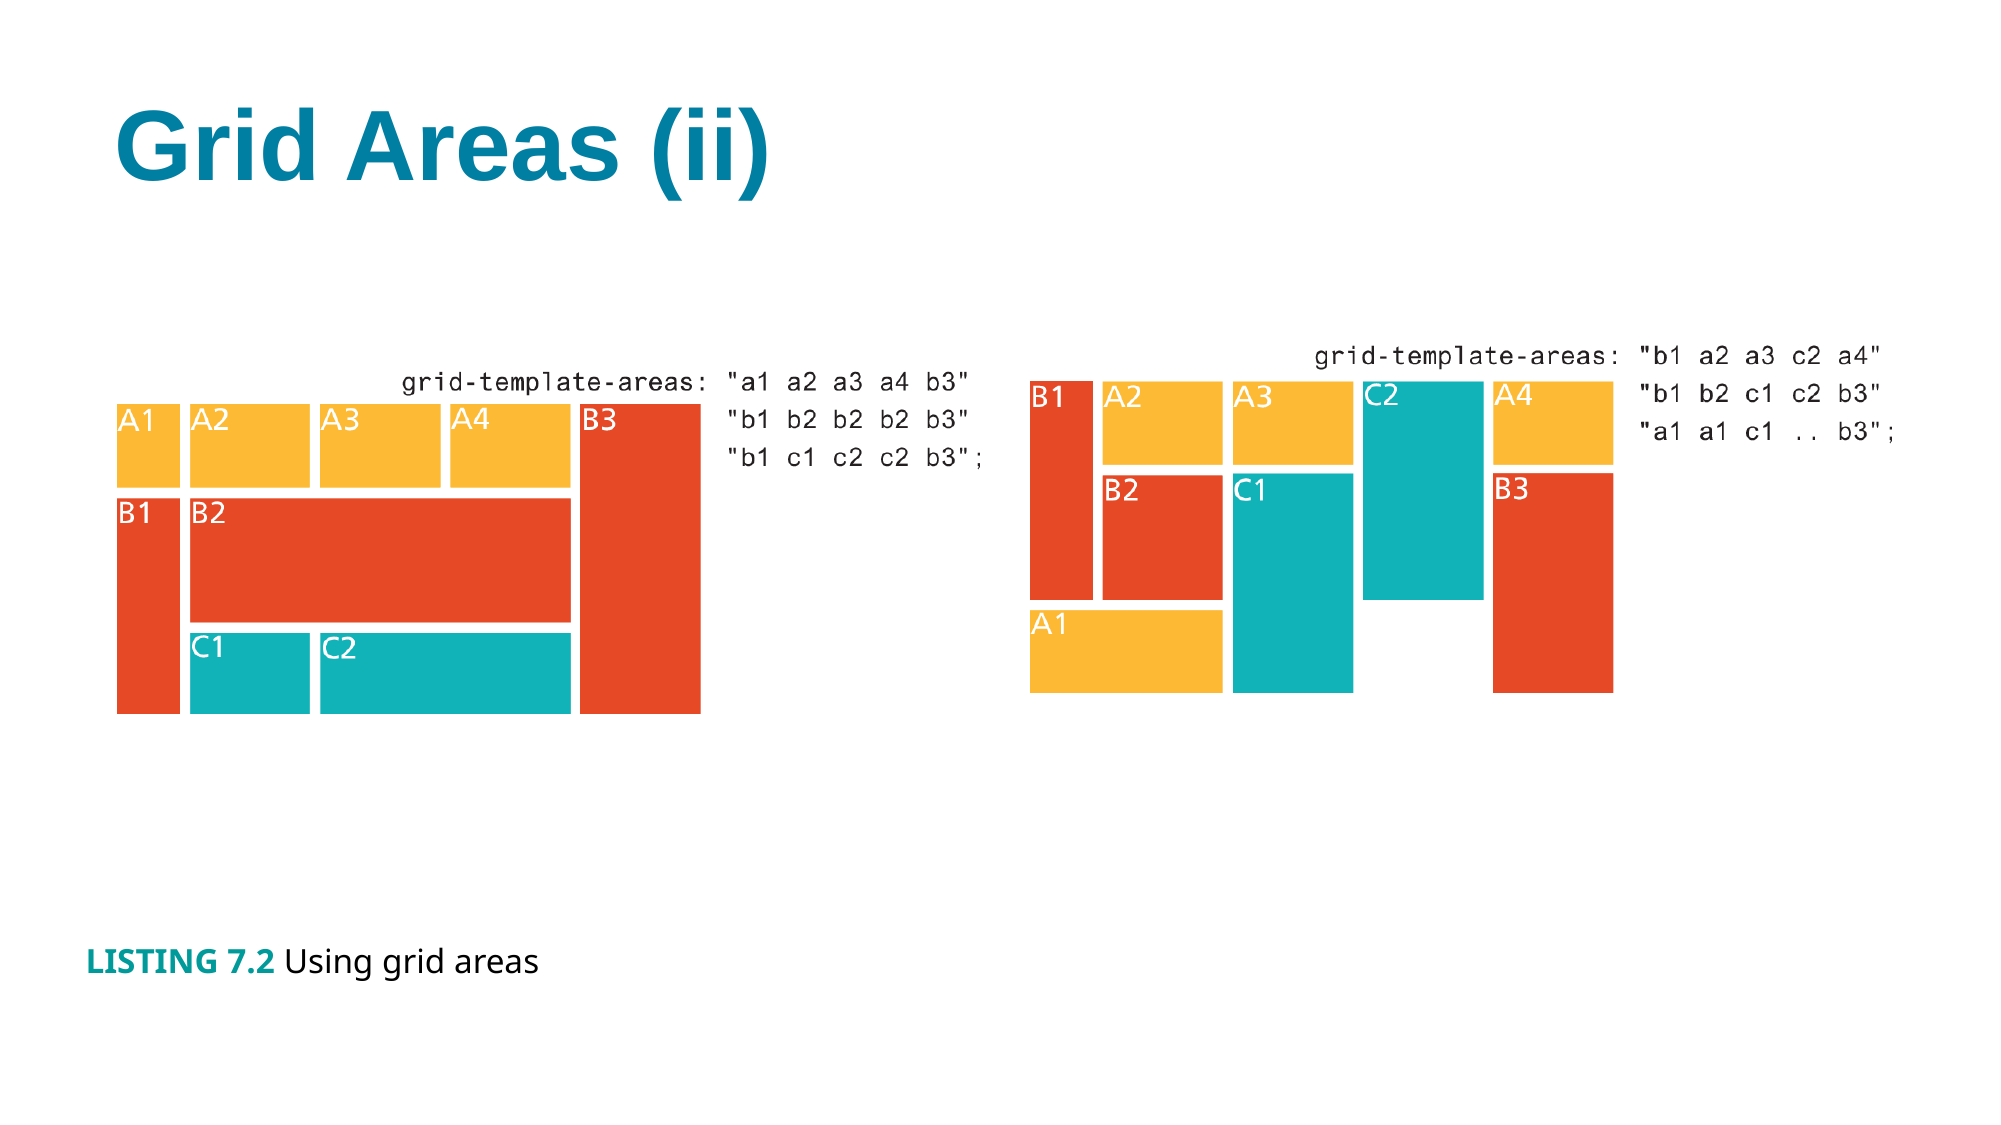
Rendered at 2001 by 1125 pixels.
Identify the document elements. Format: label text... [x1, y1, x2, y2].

title Grid Areas (ii) [99, 35, 873, 216]
text_box LISTING 7.2 Using grid areas [70, 932, 1030, 988]
picture [115, 342, 1944, 714]
